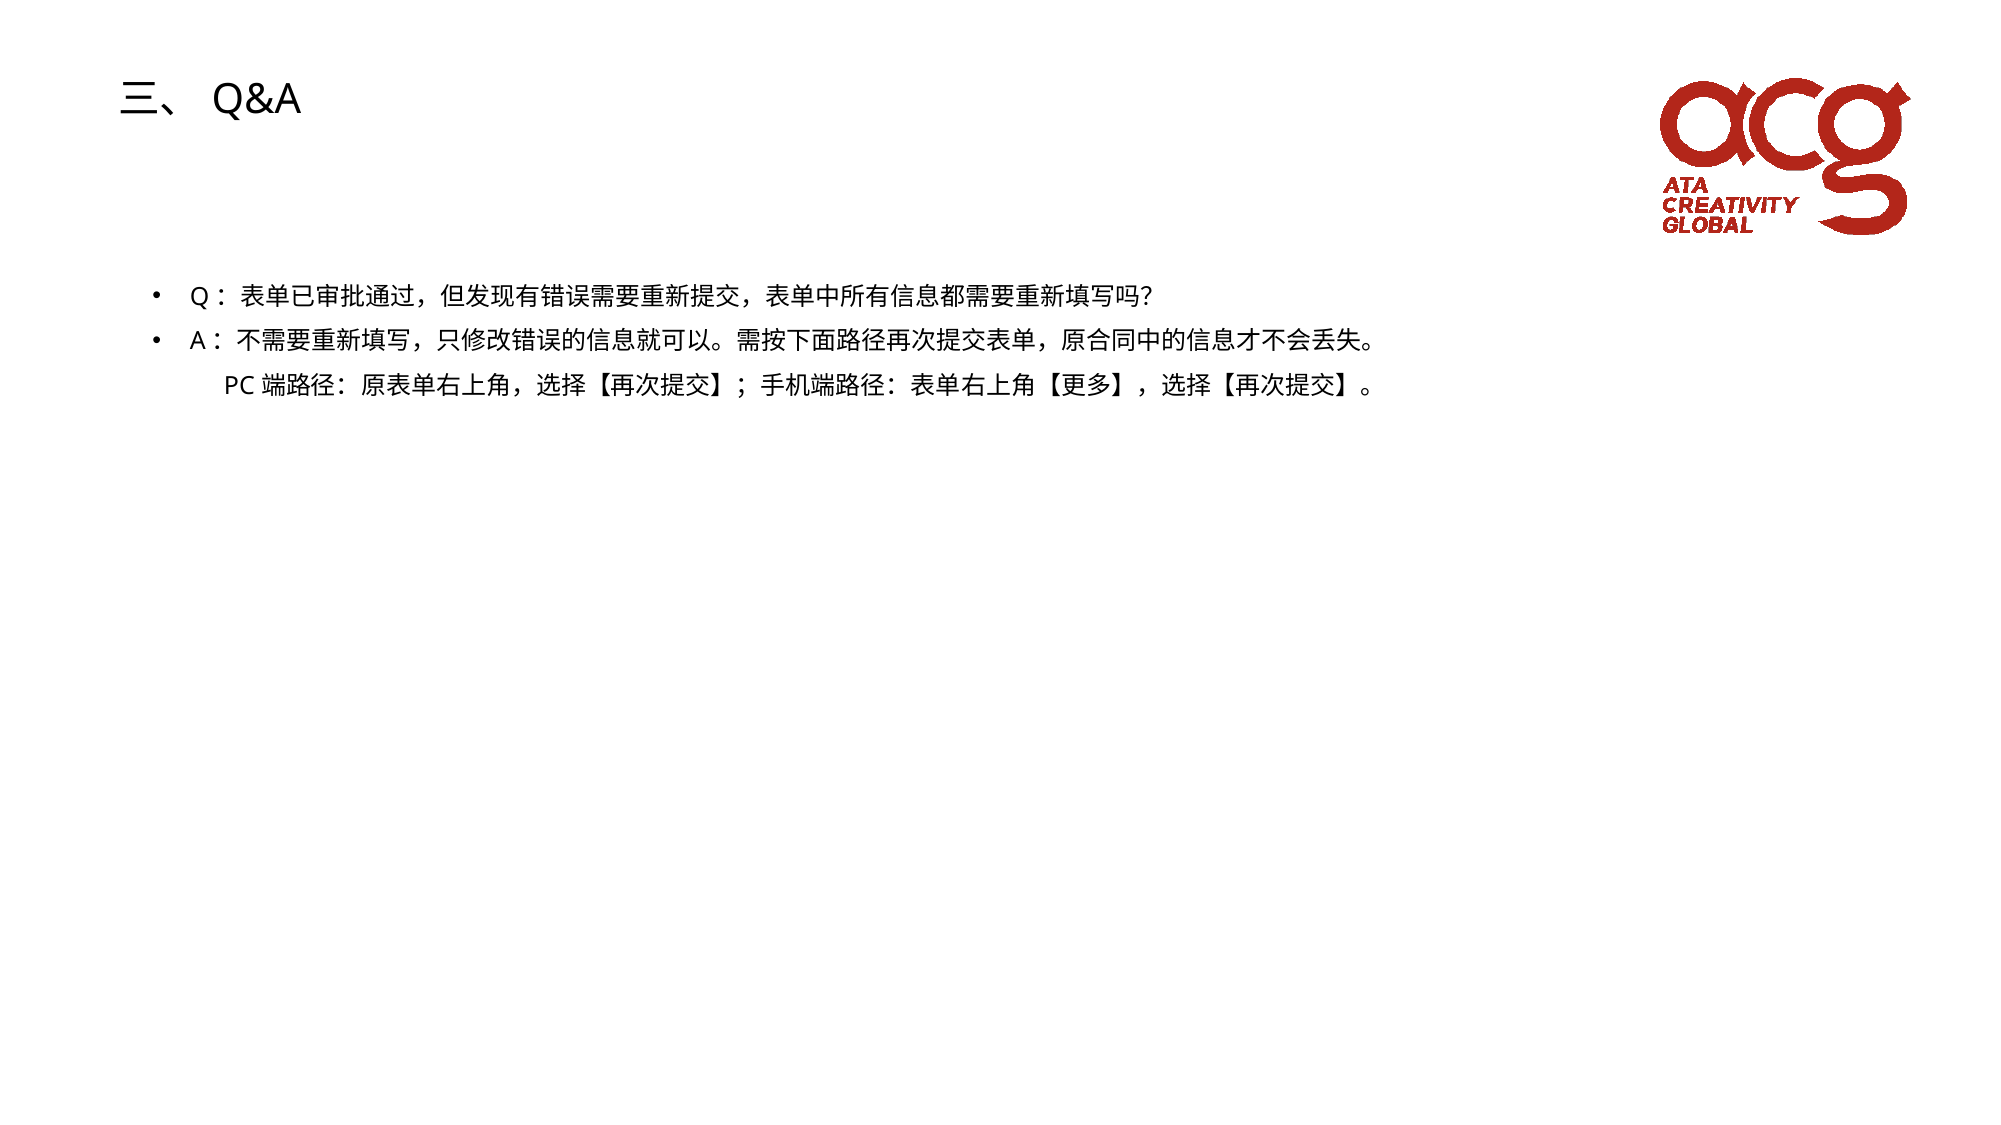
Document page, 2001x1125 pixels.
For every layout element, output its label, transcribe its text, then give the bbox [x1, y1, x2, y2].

list Q：表单已审批通过，但发现有错误需要重新提交，表单中所有信息都需要重新填写吗？ A：不需要重新填写，只修改错误的信息就可以。需按下面路径再次提交表单，原合同中的信息才不会丢失。 PC端路径：原表单右上角，选择【再次提交】；手机端路径：表单右上角【更多】，选择【再次提交】。 [137, 149, 1863, 1014]
title 三、Q&A [103, 0, 1863, 209]
picture [1660, 78, 1911, 235]
